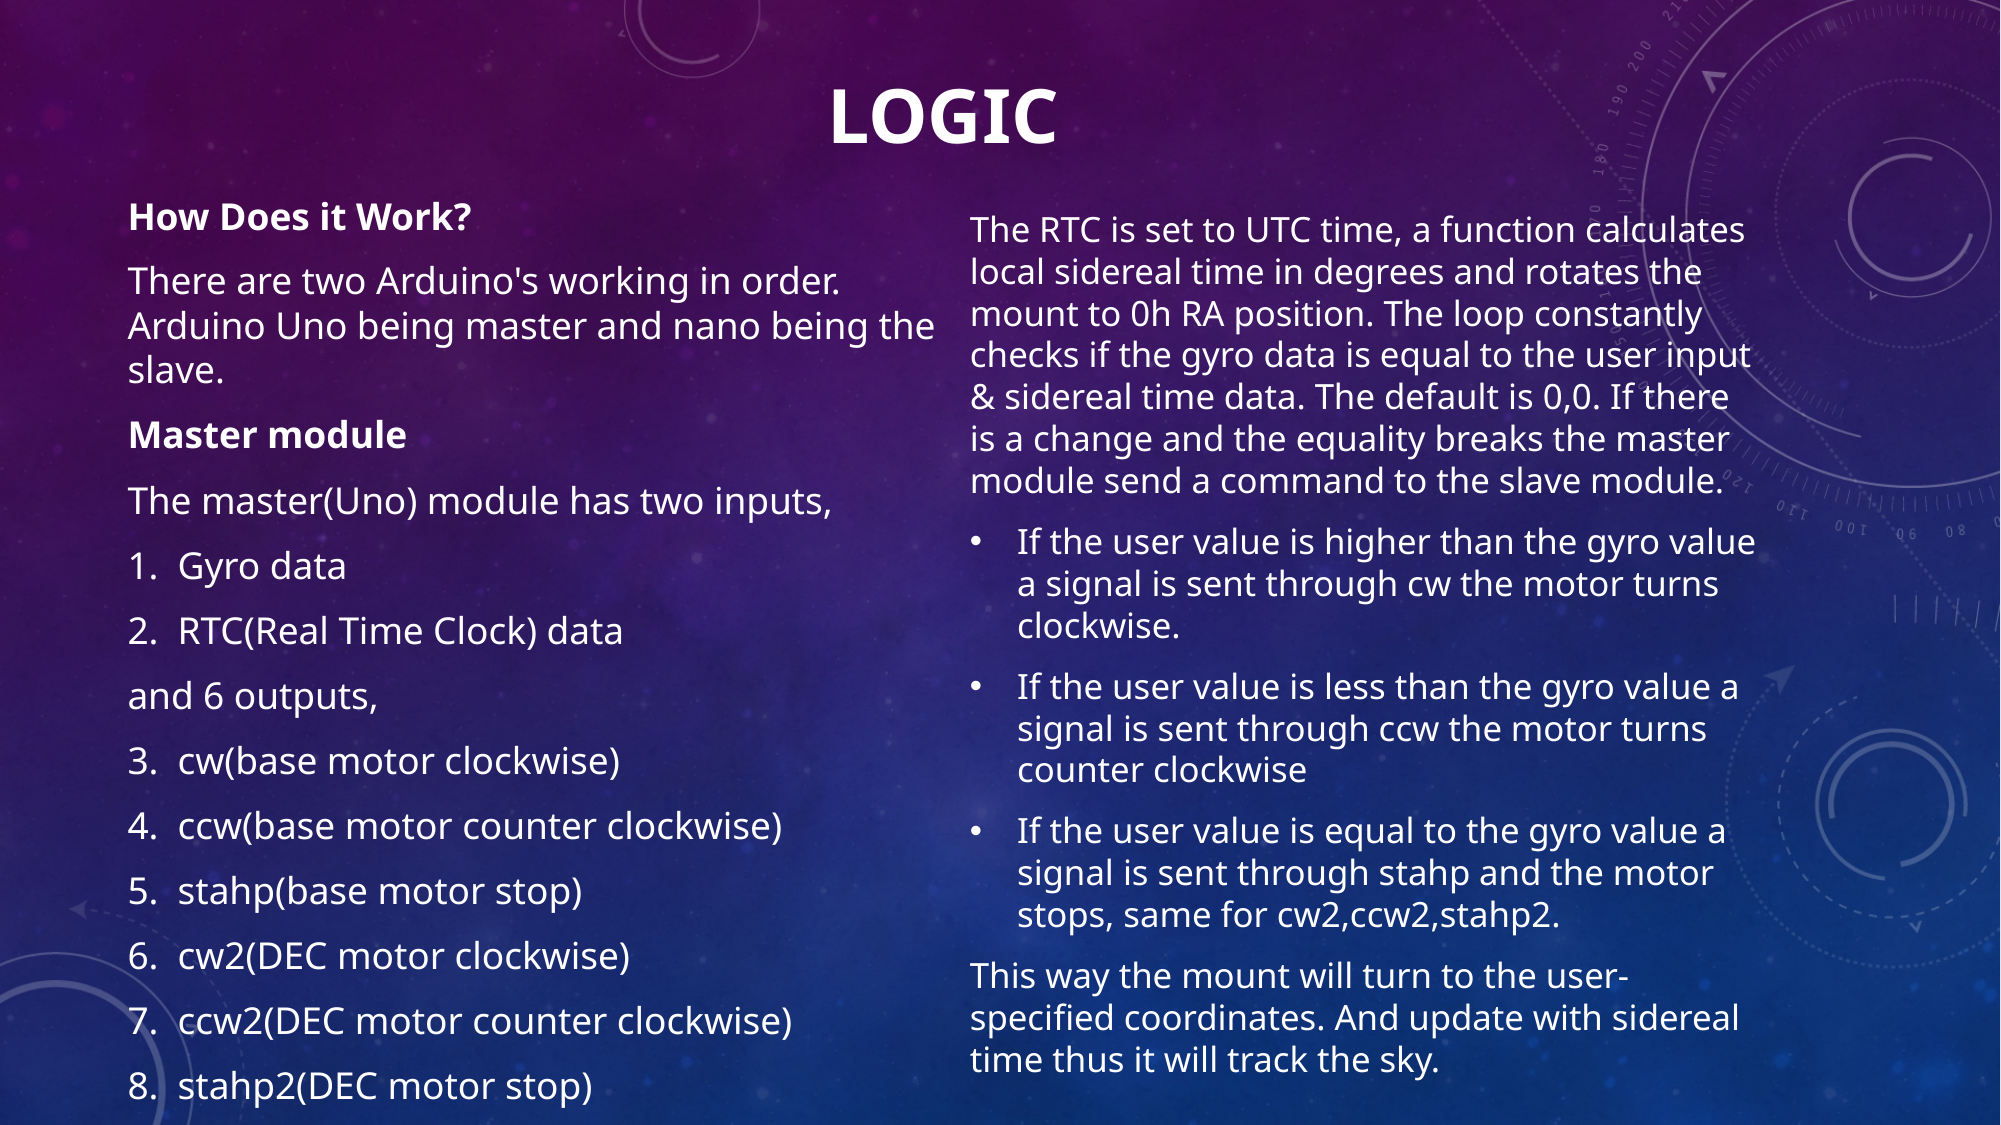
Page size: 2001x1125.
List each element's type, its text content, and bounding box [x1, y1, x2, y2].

picture [0, 0, 2001, 1125]
list The RTC is set to UTC time, a function calculates local sidereal time in degrees and rotates the mount to 0h RA position. The loop constantly checks if the gyro data is equal to the user input & sidereal time data. The default is 0,0. If there is a change and the equality breaks the master module send a command to the slave module. If the user value is higher than the gyro value a signal is sent through cw the motor turns clockwise. If the user value is less than the gyro value a signal is sent through ccw the motor turns counter clockwise If the user value is equal to the gyro value a signal is sent through stahp and the motor stops, same for cw2,ccw2,stahp2. This way the mount will turn to the user-specified coordinates. And update with sidereal time thus it will track the sky. [955, 200, 1775, 1125]
list How Does it Work? There are two Arduino's working in order. Arduino Uno being master and nano being the slave. Master module The master(Uno) module has two inputs, Gyro data RTC(Real Time Clock) data and 6 outputs, cw(base motor clockwise) ccw(base motor counter clockwise) stahp(base motor stop) cw2(DEC motor clockwise) ccw2(DEC motor counter clockwise) stahp2(DEC motor stop) [112, 185, 955, 1125]
title Logic [112, 27, 1775, 200]
